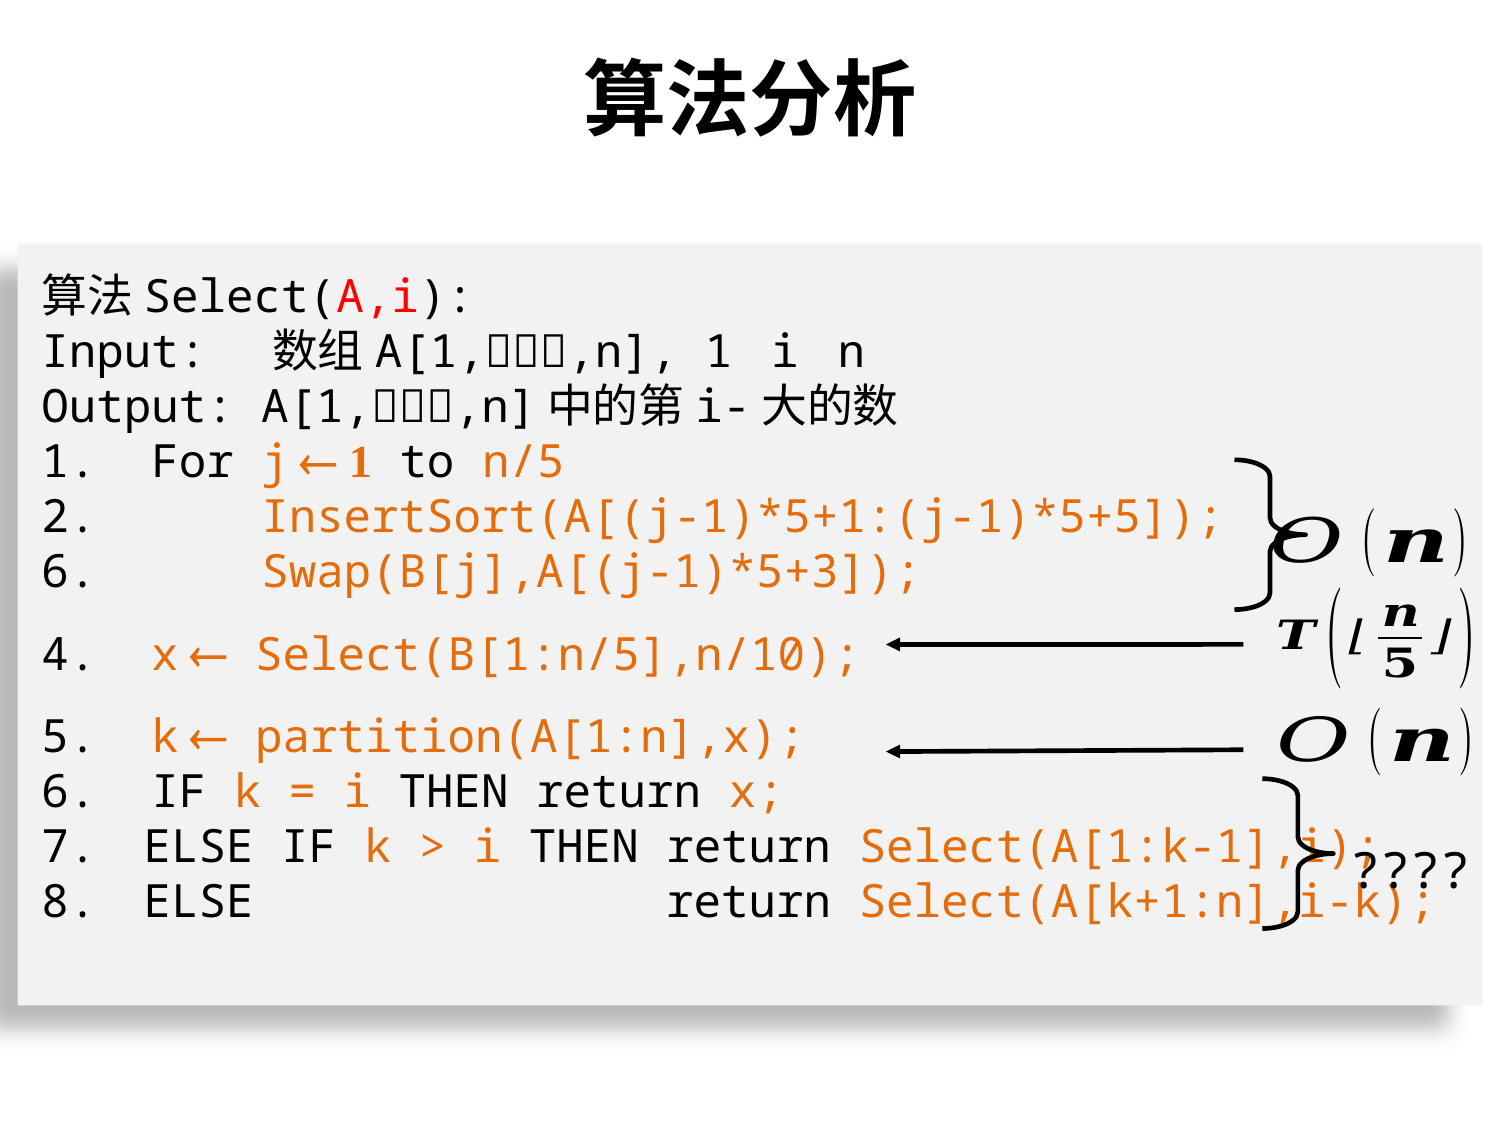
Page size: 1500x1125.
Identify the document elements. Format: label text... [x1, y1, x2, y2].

text_box 算法分析 [5, 38, 1495, 143]
text_box [1234, 459, 1306, 584]
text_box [885, 585, 1477, 692]
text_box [1262, 778, 1500, 929]
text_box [885, 703, 1477, 780]
